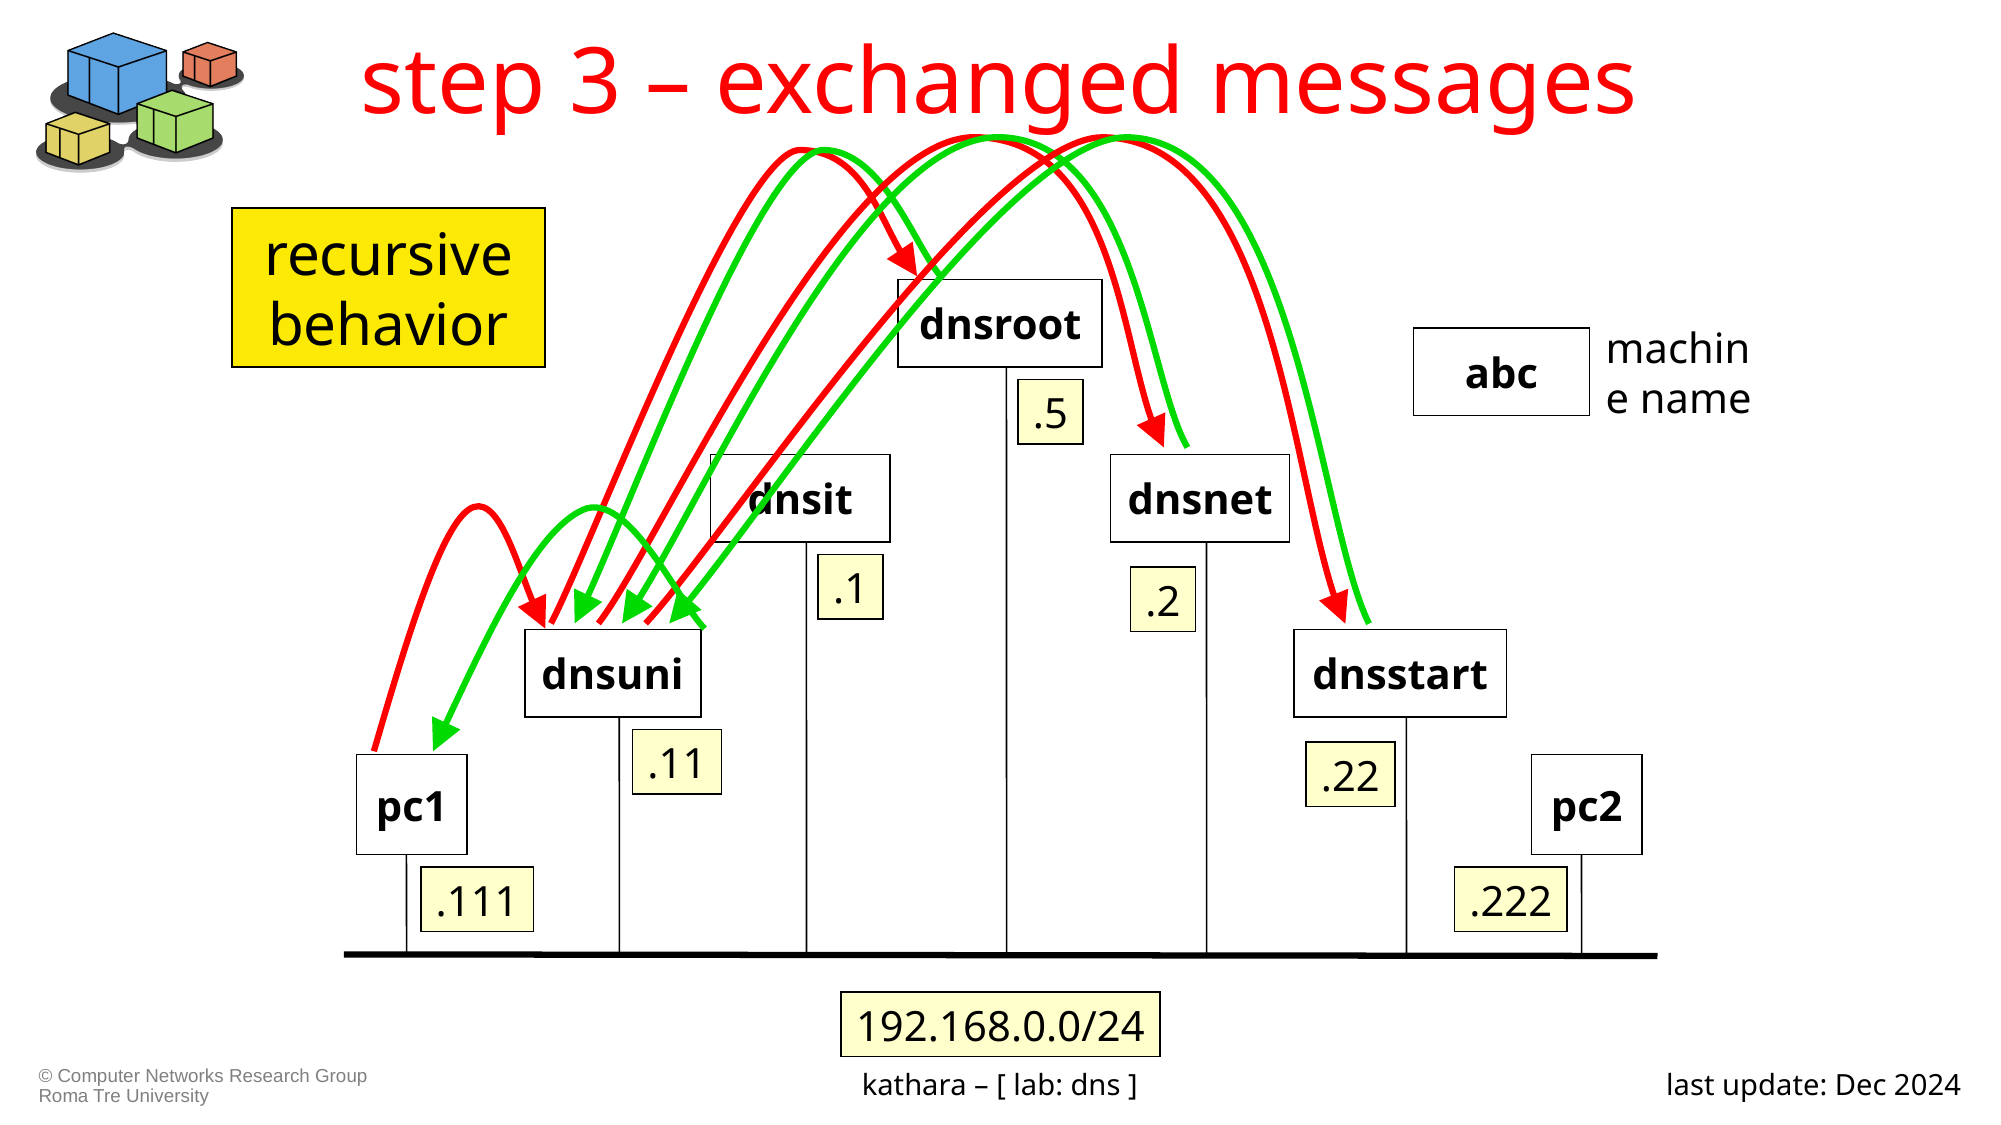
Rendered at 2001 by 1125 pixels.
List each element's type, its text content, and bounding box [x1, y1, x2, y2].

text_box [676, 137, 1116, 602]
text_box abc [1413, 328, 1590, 416]
text_box 192.168.0.0/24 [841, 991, 1160, 1057]
text_box pc2 [1531, 754, 1643, 855]
title step 3 – exchanged messages [268, 7, 1732, 147]
text_box [373, 506, 522, 752]
picture [36, 32, 244, 173]
text_box .111 [420, 866, 534, 932]
text_box [602, 149, 814, 518]
text_box [646, 137, 986, 562]
text_box pc1 [356, 754, 468, 855]
text_box .11 [632, 729, 722, 795]
text_box [432, 507, 705, 752]
text_box machine name [1590, 314, 1780, 430]
text_box .22 [1306, 741, 1395, 807]
text_box [686, 137, 1370, 624]
text_box [660, 137, 1053, 586]
text_box dnsuni [524, 631, 701, 717]
text_box dnsstart [1293, 629, 1507, 717]
footer kathara – [ lab: dns ] [511, 1058, 1489, 1114]
text_box .2 [1130, 624, 1196, 632]
text_box recursive behavior [232, 207, 546, 367]
text_box .222 [1454, 866, 1568, 932]
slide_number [1519, 1058, 1977, 1114]
text_box [621, 149, 883, 544]
